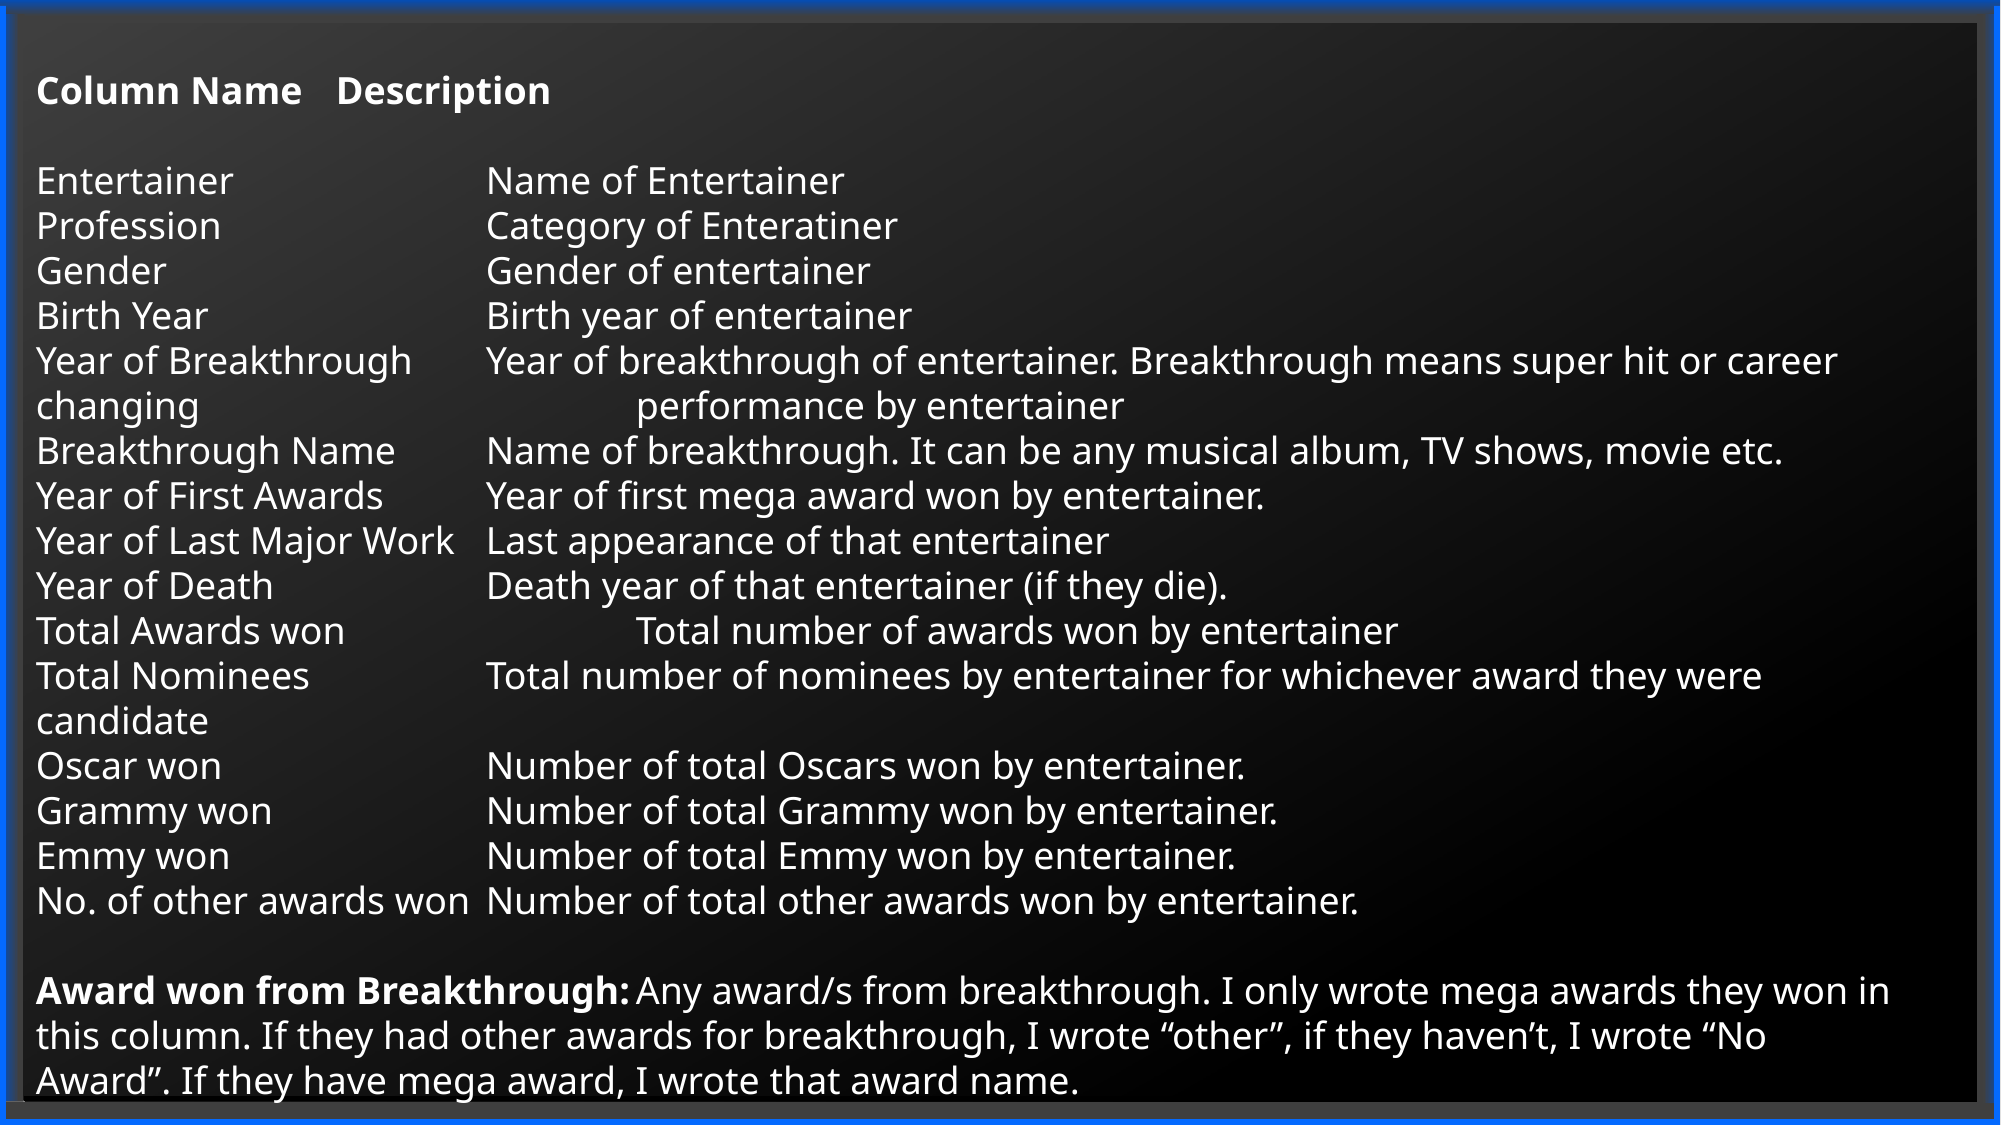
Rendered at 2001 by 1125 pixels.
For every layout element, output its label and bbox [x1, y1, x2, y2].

text_box [0, 0, 2000, 1125]
